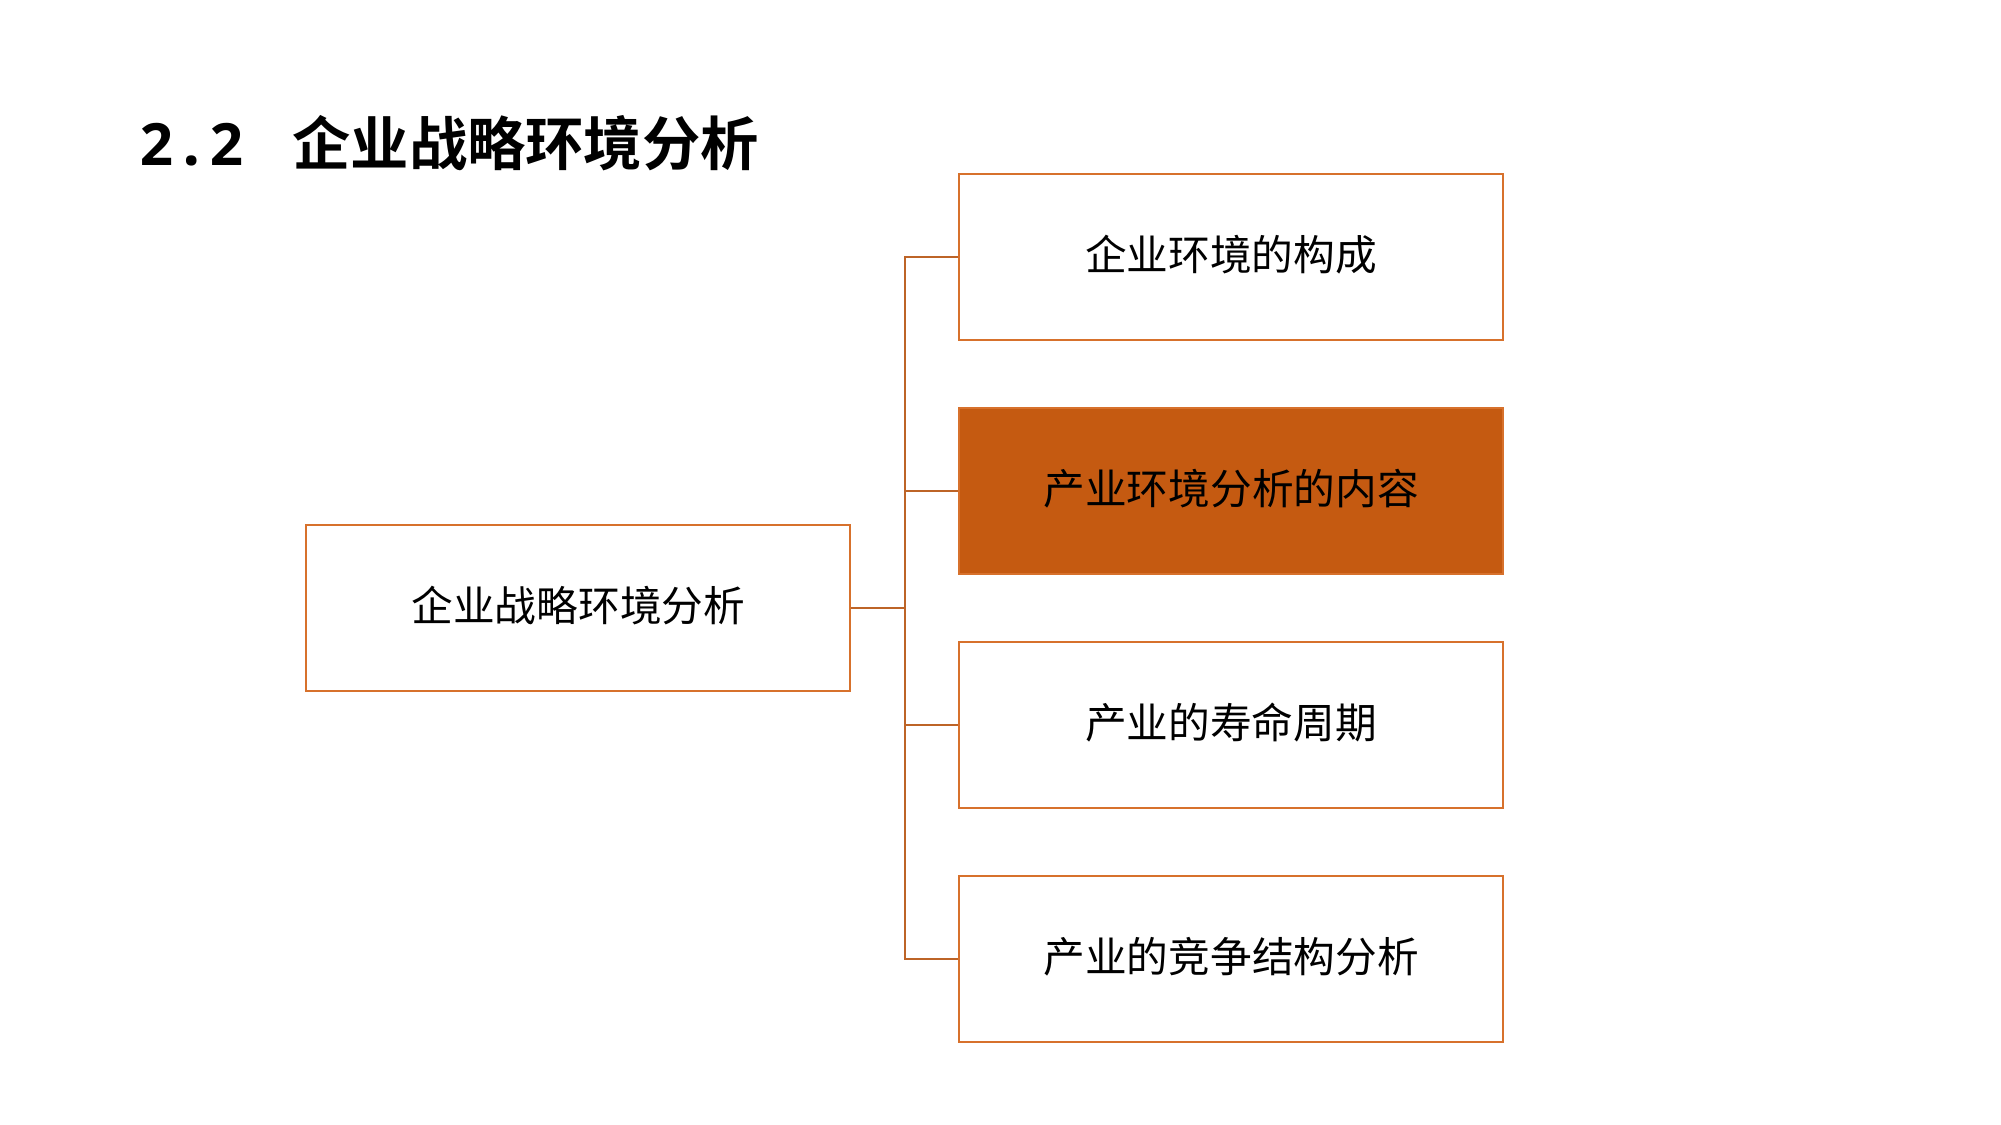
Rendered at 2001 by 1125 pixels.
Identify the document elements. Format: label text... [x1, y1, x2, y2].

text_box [0, 174, 1810, 1043]
text_box 2.2 企业战略环境分析 [120, 97, 1568, 174]
